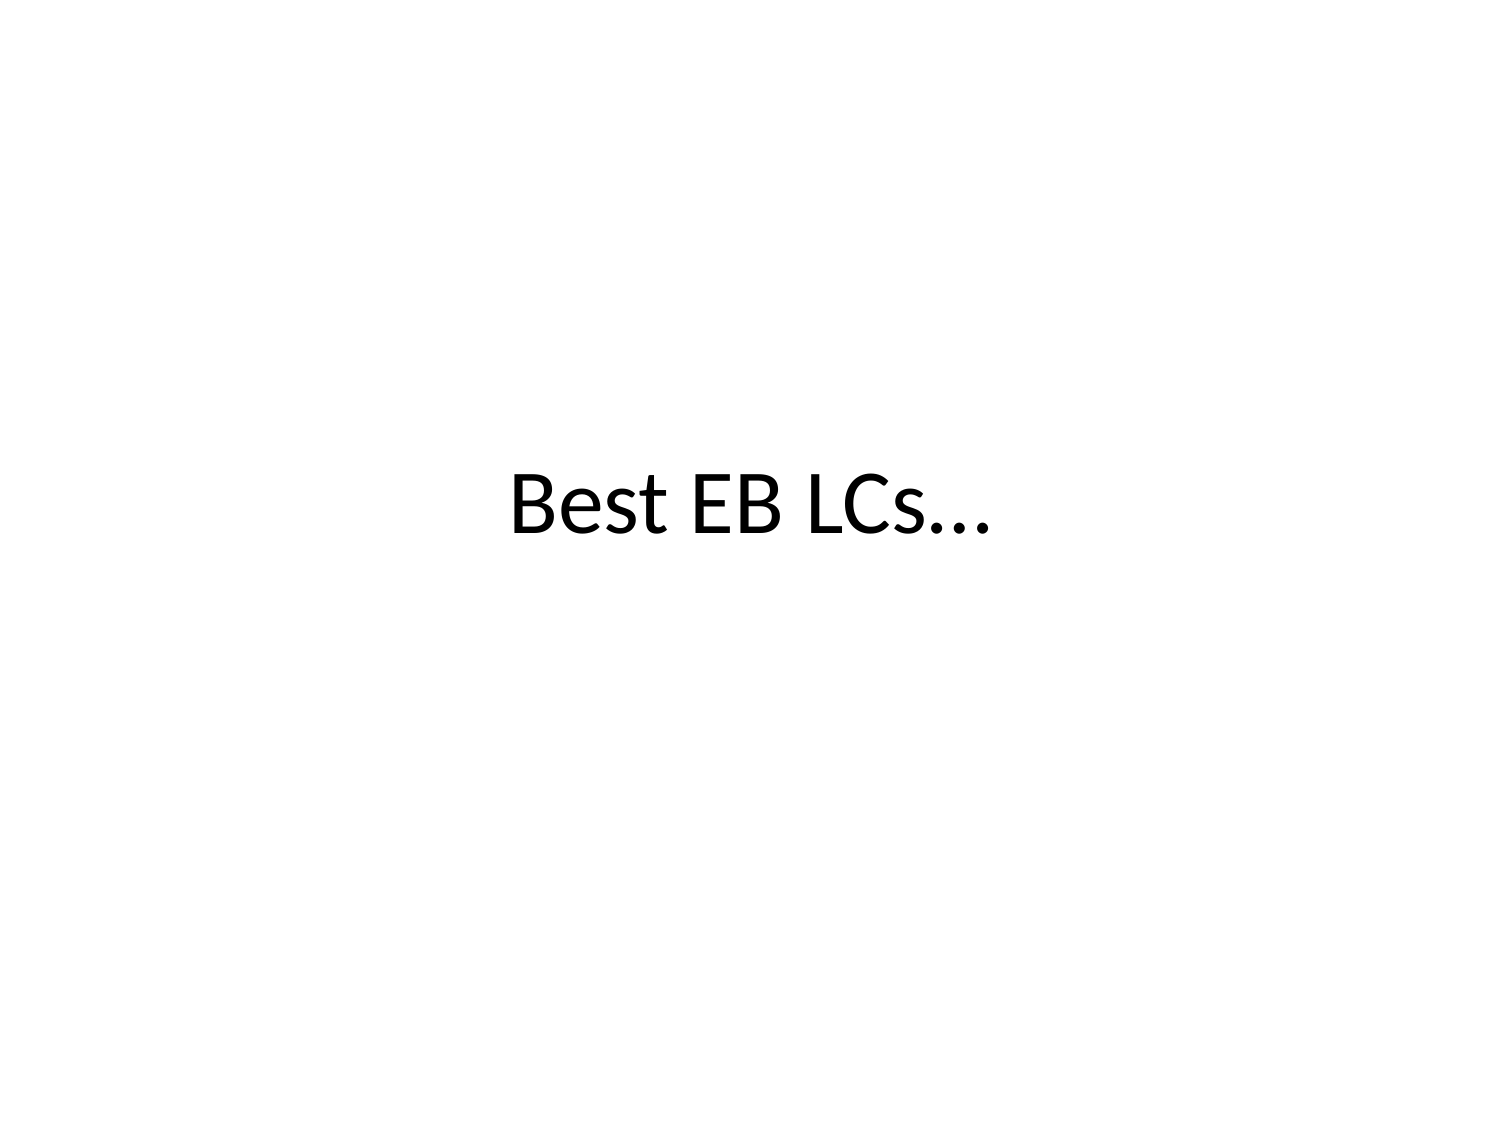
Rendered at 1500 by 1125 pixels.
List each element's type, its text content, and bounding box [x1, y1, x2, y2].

title Best EB LCs… [75, 403, 1425, 591]
